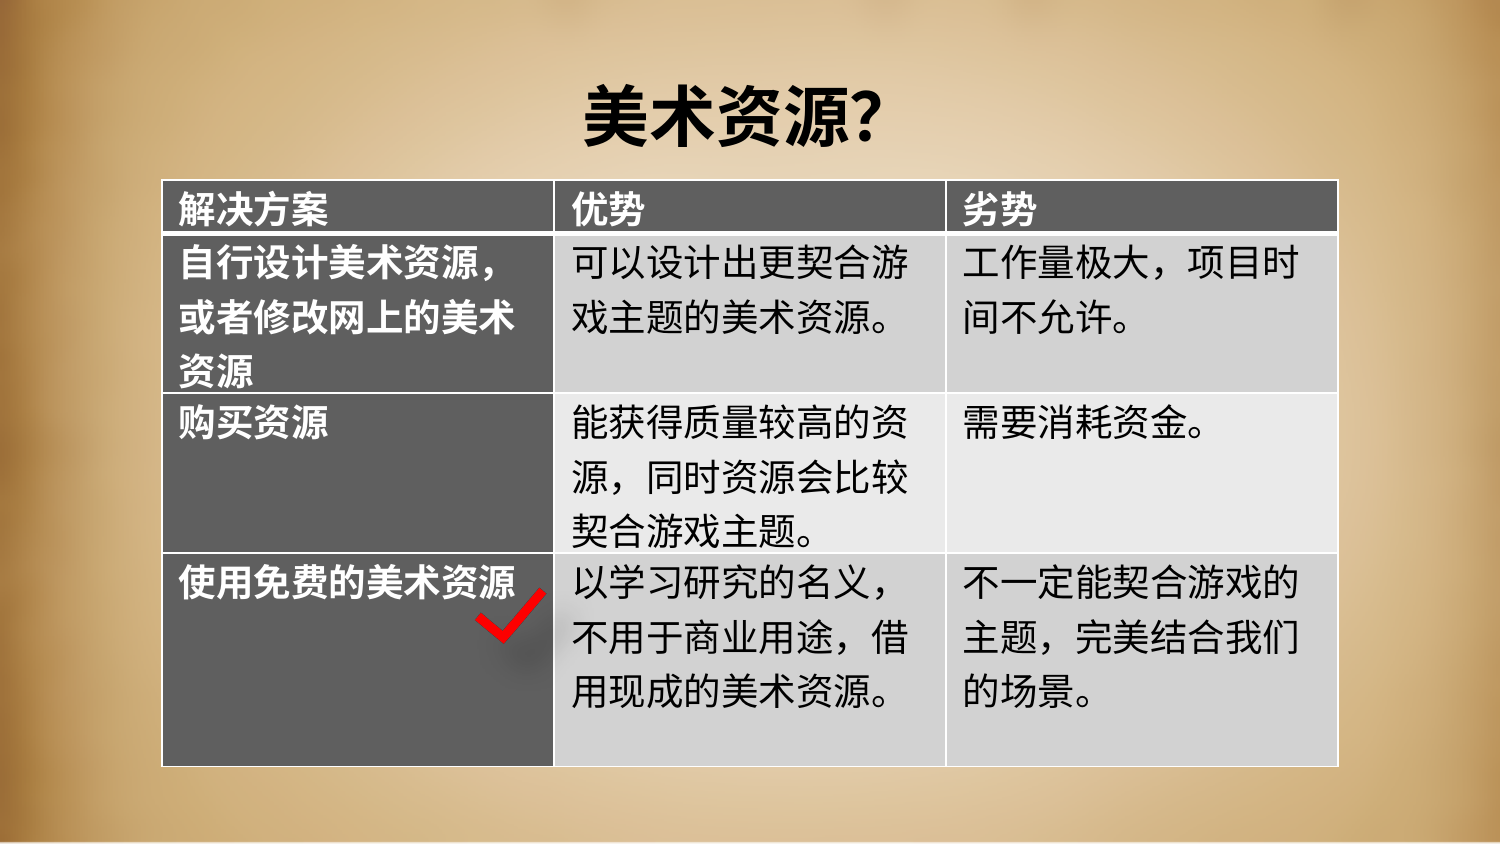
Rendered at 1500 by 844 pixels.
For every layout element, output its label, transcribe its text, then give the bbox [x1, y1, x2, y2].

text_box 美术资源？ [568, 66, 932, 162]
table_cell 不一定能契合游戏的主题，完美结合我们的场景。 [947, 554, 1337, 766]
table_cell 购买资源 [163, 394, 553, 552]
table_cell 能获得质量较高的资源，同时资源会比较契合游戏主题。 [555, 394, 945, 552]
table_header 劣势 [947, 181, 1337, 231]
table_cell 工作量极大，项目时间不允许。 [947, 236, 1337, 392]
table_header 解决方案 [163, 181, 553, 231]
table_cell 可以设计出更契合游戏主题的美术资源。 [555, 236, 945, 392]
table_header 优势 [555, 181, 945, 231]
table_cell 以学习研究的名义，不用于商业用途，借用现成的美术资源。 [555, 554, 945, 766]
table_cell 需要消耗资金。 [947, 394, 1337, 552]
picture [0, 0, 1500, 844]
table_cell 使用免费的美术资源 [163, 554, 553, 766]
table_cell 自行设计美术资源，或者修改网上的美术资源 [163, 236, 553, 392]
